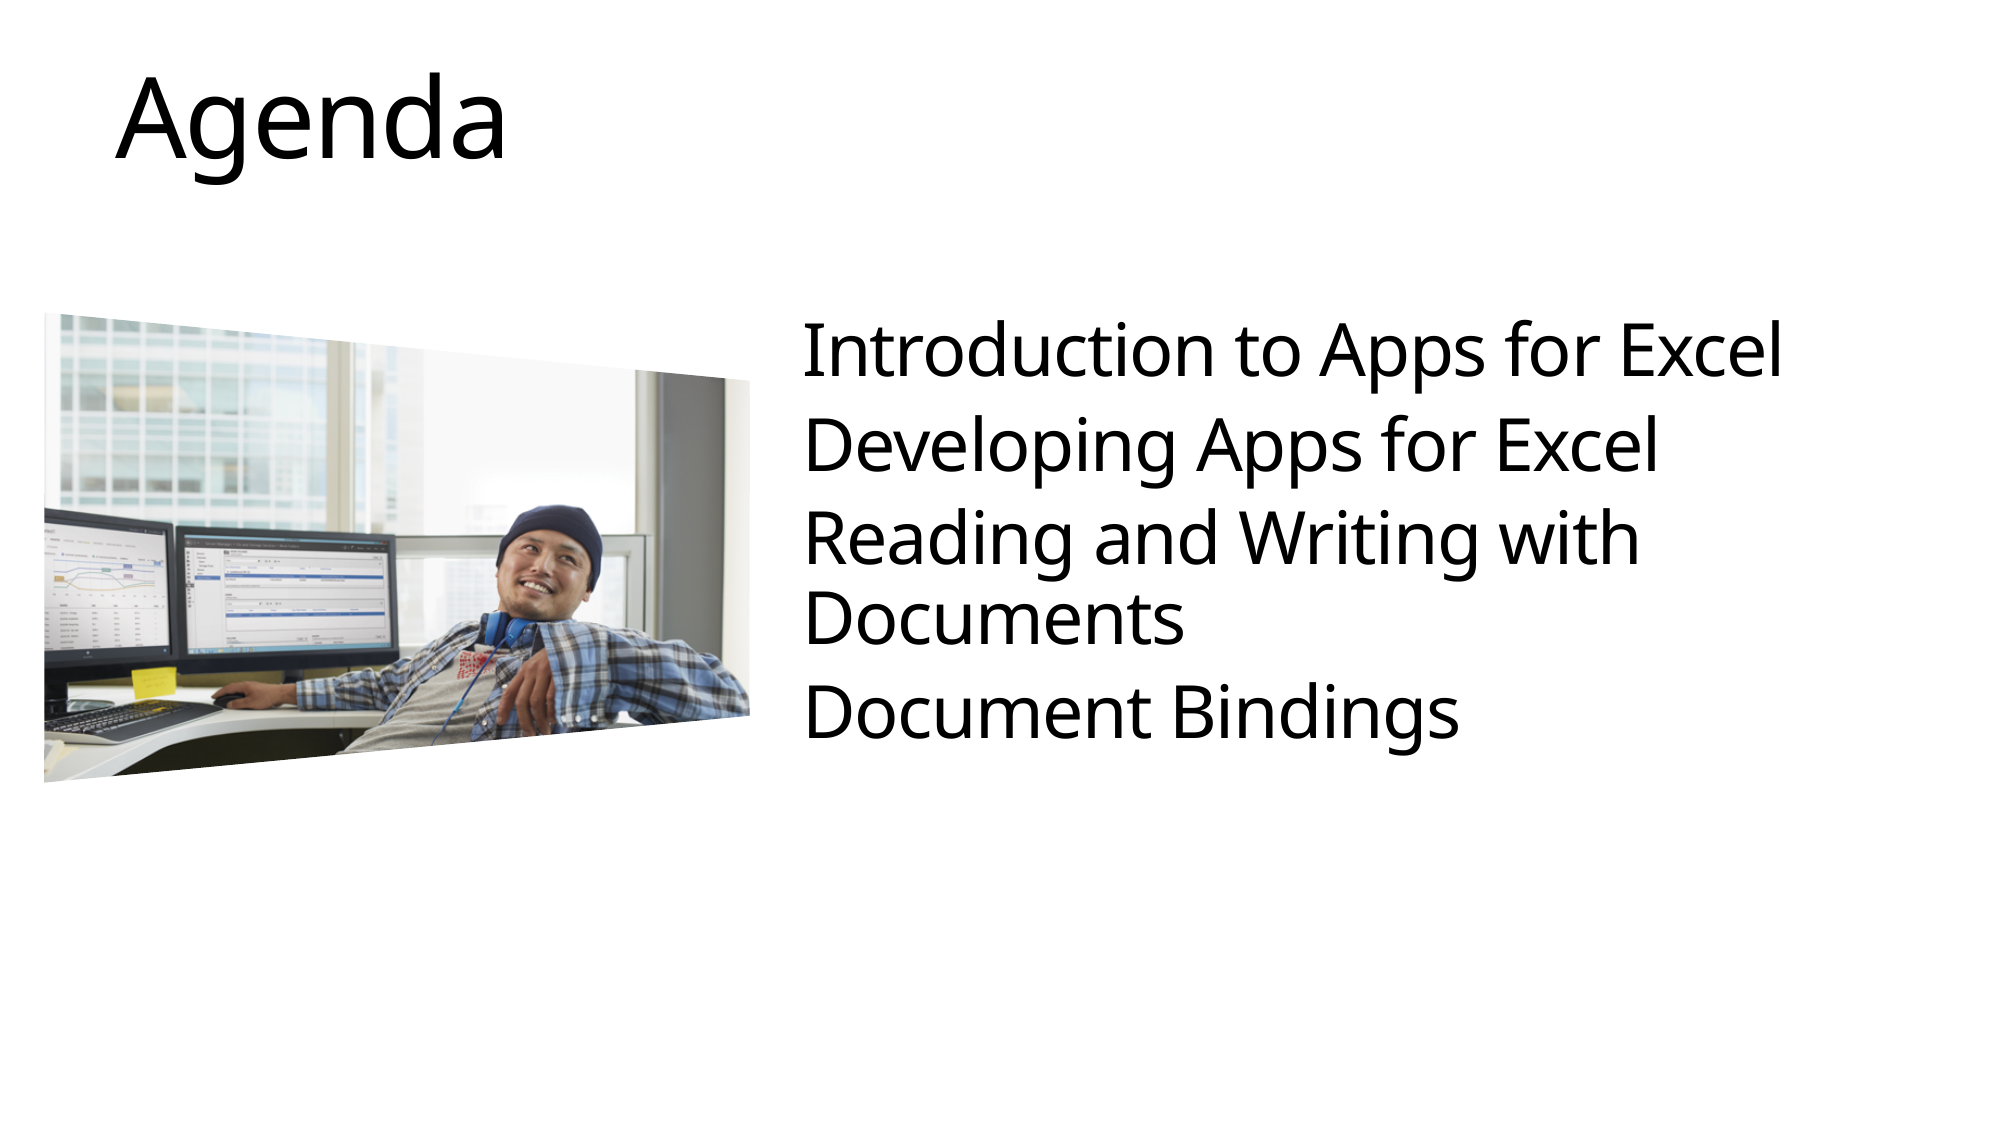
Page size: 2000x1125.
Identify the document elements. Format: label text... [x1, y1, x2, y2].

picture [43, 312, 751, 783]
title Agenda [85, 37, 1914, 161]
list Introduction to Apps for Excel Developing Apps for Excel Reading and Writing with Documents Document Bindings [772, 297, 1949, 771]
